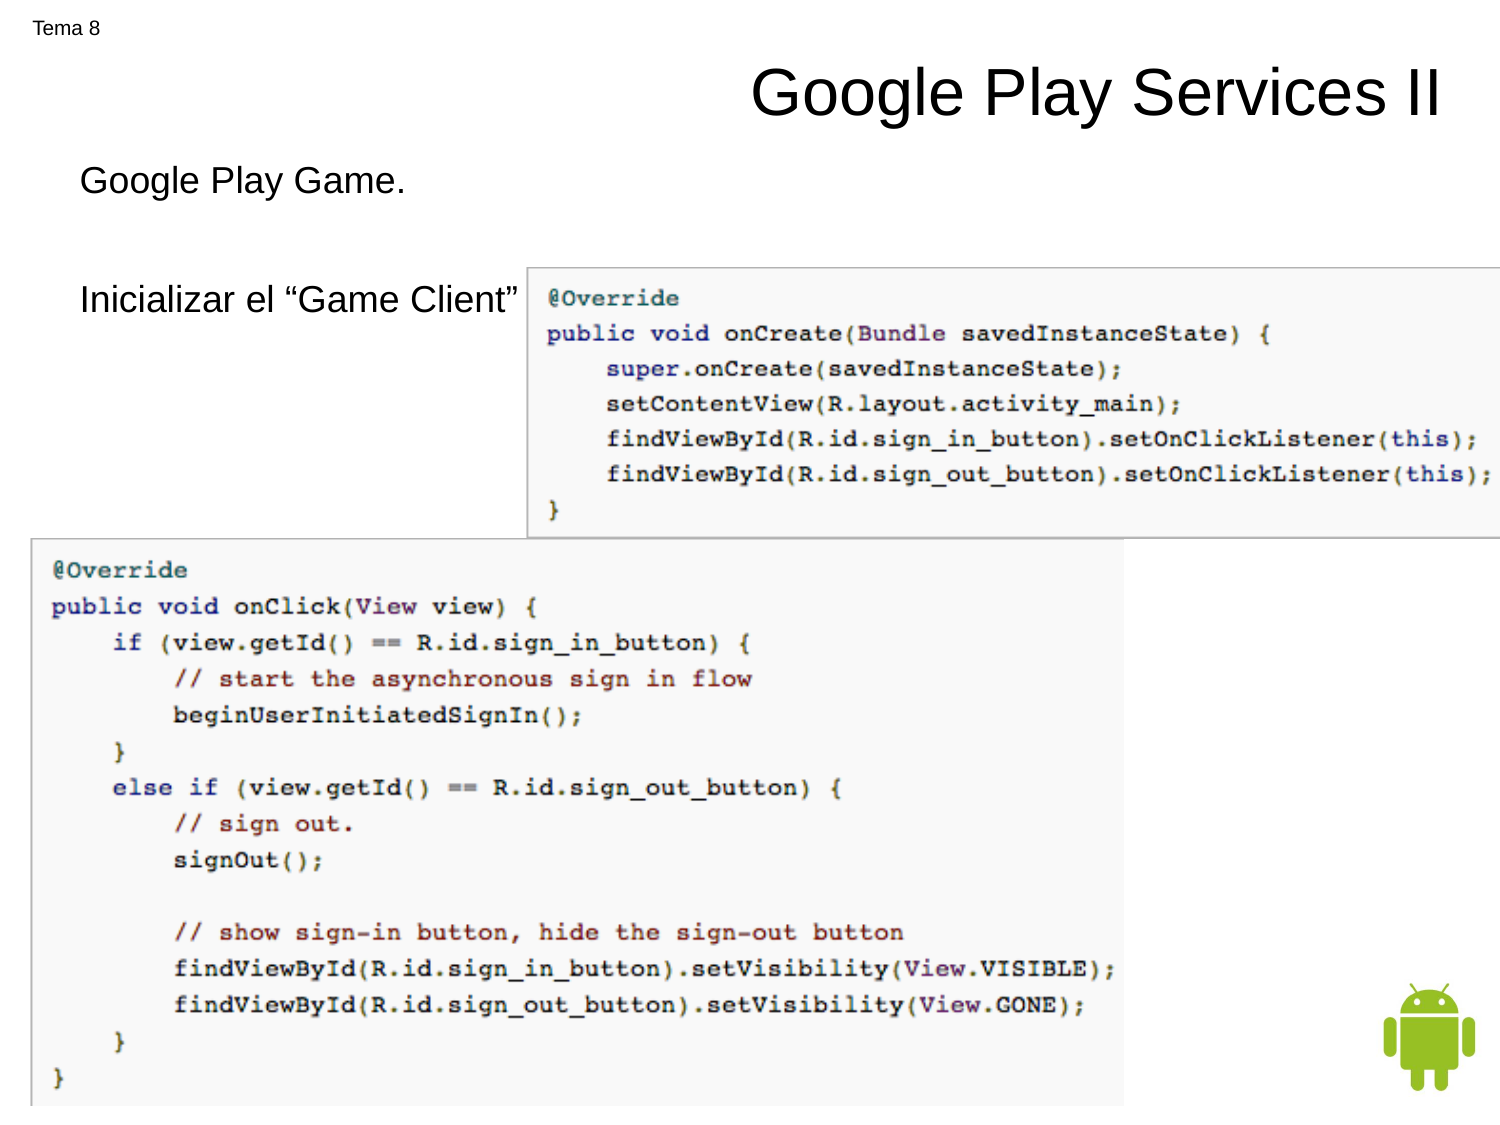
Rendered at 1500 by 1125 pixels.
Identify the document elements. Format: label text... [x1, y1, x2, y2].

title Google Play Services II [631, 66, 1459, 111]
picture [29, 266, 1500, 1107]
text_box Tema 8 [17, 7, 195, 48]
text_box Inicializar el “Game Client” [64, 267, 523, 327]
text_box Google Play Game. [64, 148, 774, 209]
picture [1375, 975, 1483, 1097]
